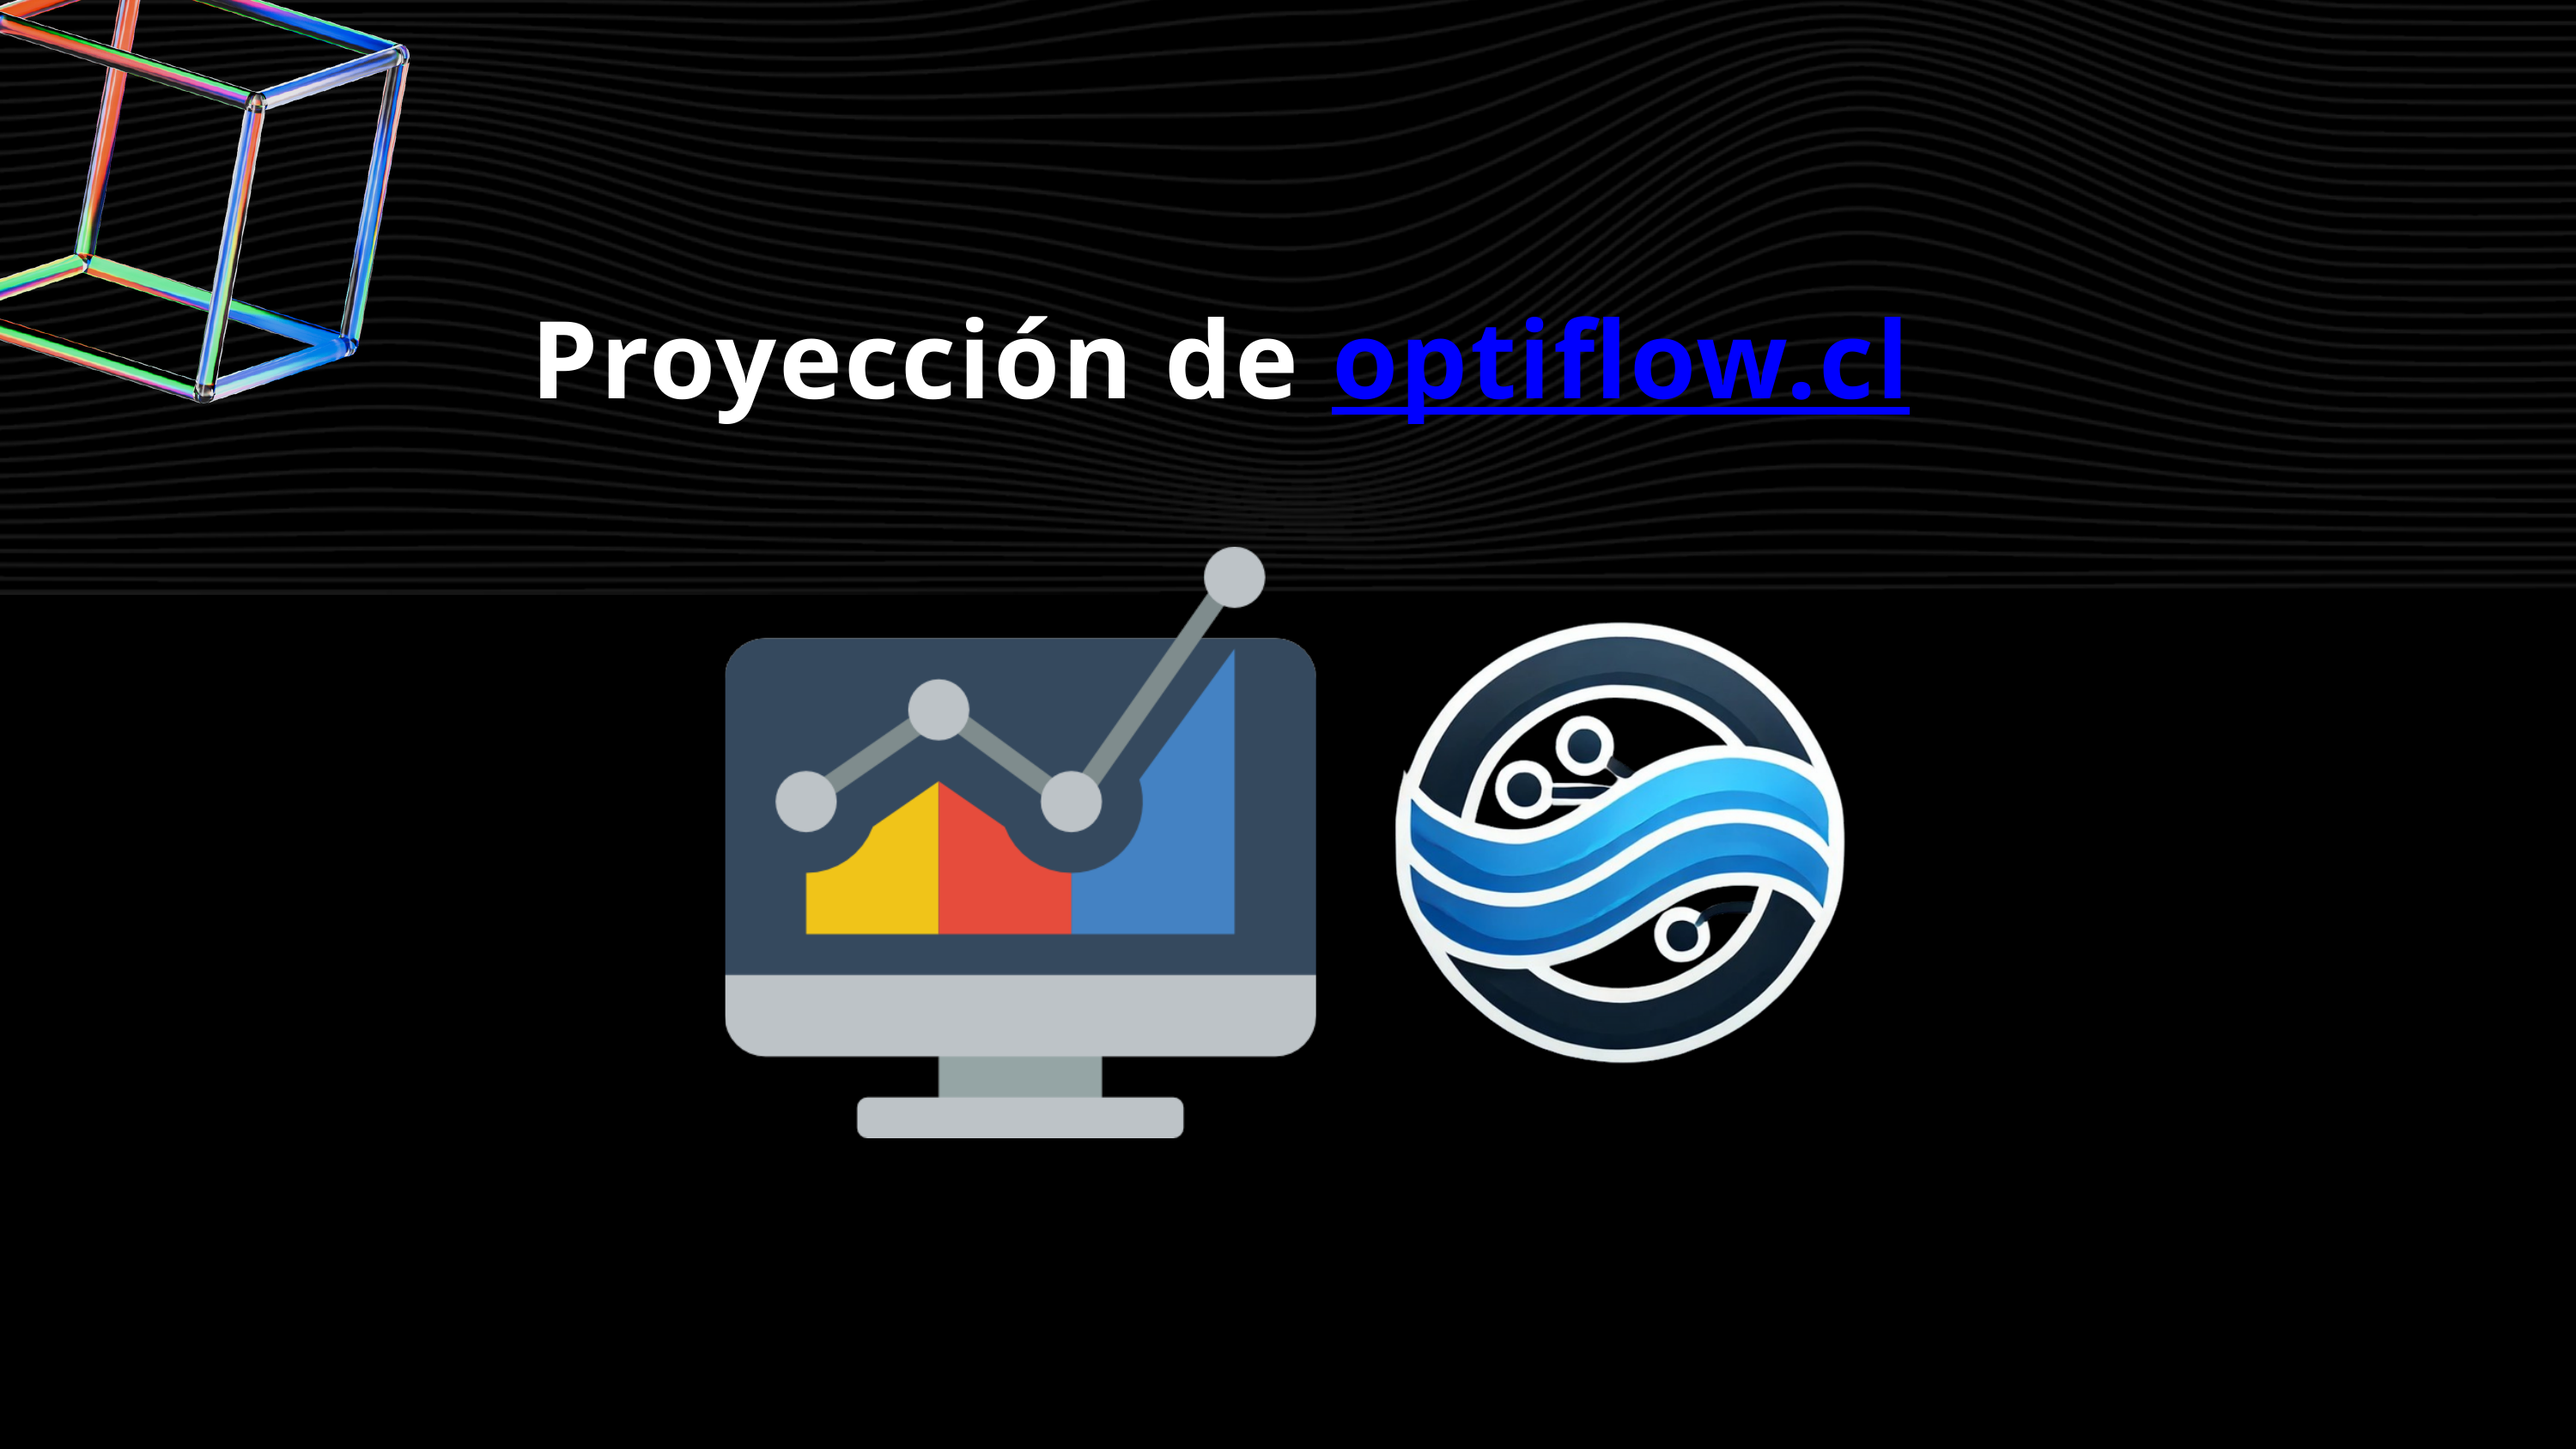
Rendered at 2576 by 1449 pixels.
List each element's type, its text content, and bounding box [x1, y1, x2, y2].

text_box Proyección de optiflow.cl [531, 318, 2045, 438]
text_box [1389, 621, 1851, 1065]
text_box [0, 0, 2576, 595]
text_box [0, 0, 410, 403]
text_box [725, 547, 1316, 1138]
